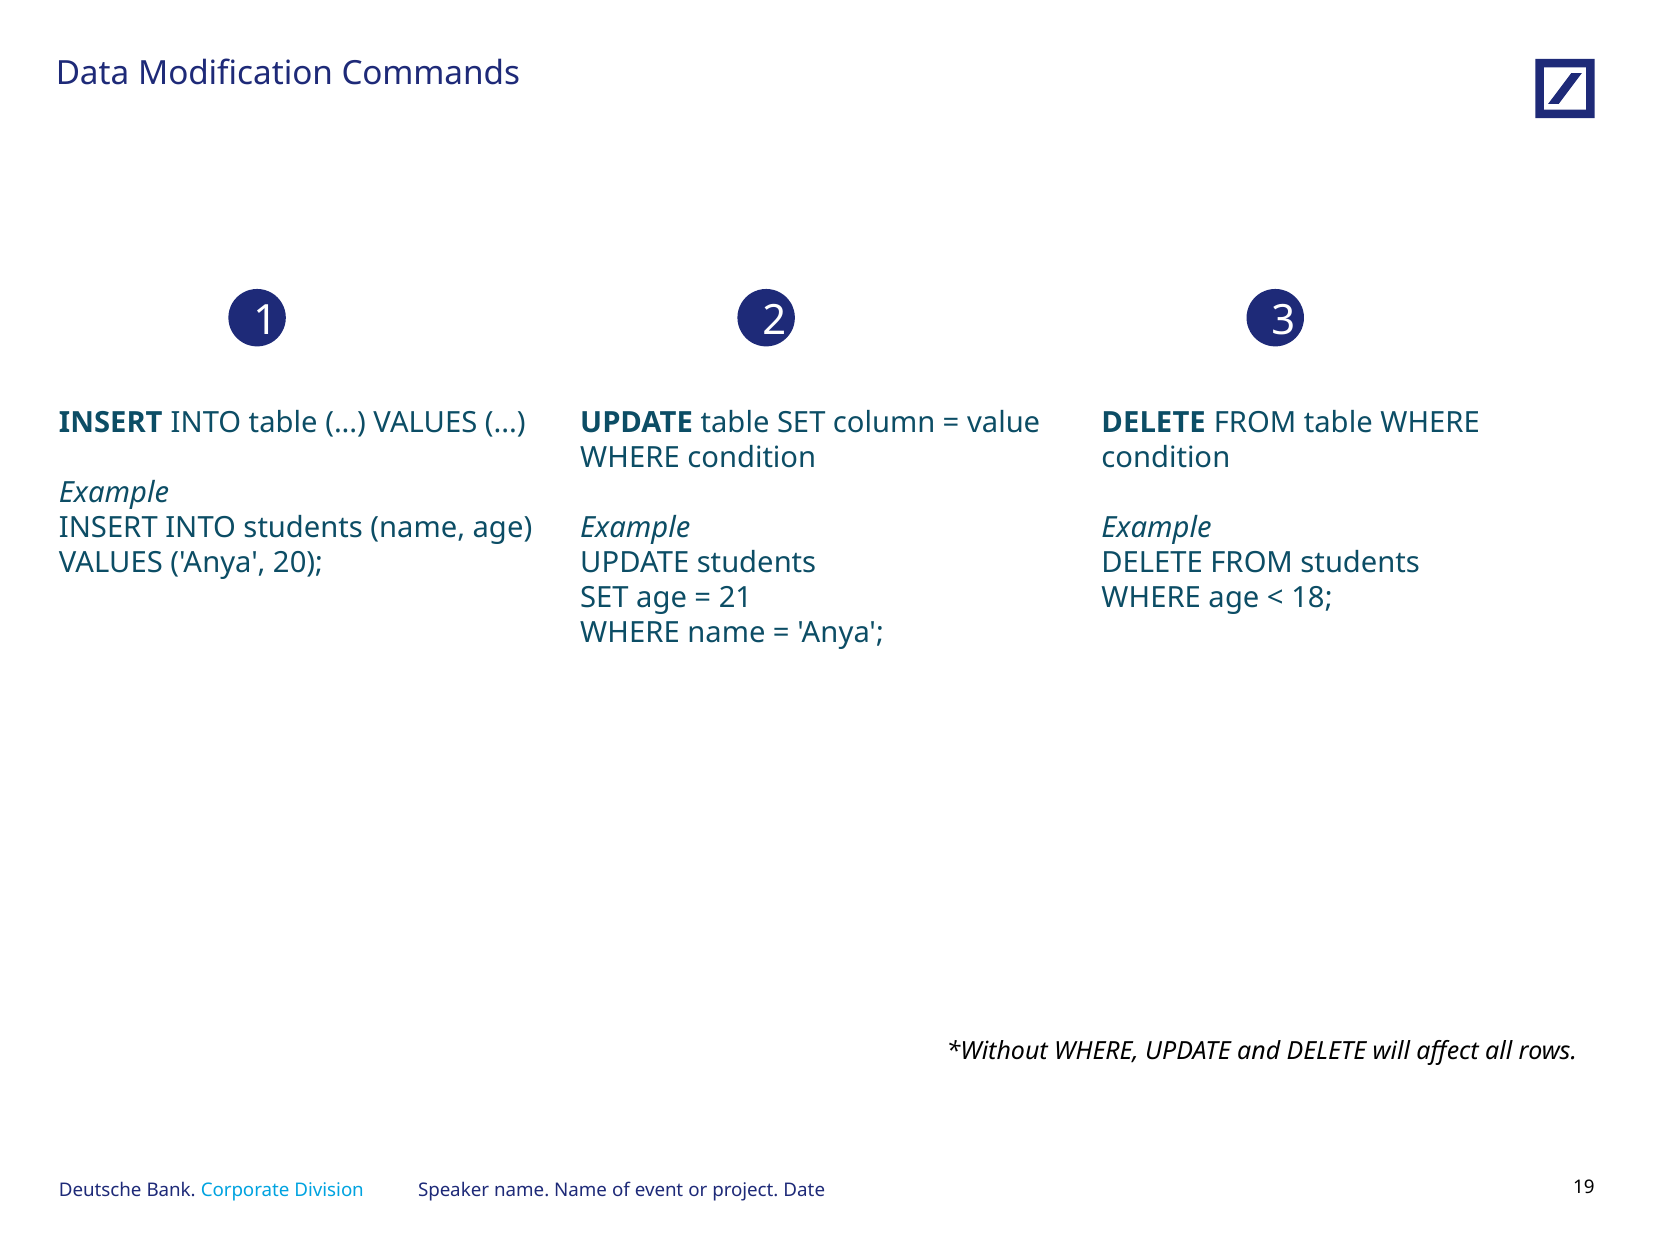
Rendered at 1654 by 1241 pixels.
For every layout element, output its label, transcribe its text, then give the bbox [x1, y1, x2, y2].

title Data Modification Commands [55, 55, 1477, 148]
text_box 1 [228, 288, 286, 347]
list INSERT INTO table (...) VALUES (...) Example INSERT INTO students (name, age) VALUES ('Anya', 20); [59, 403, 553, 1122]
text_box *Without WHERE, UPDATE and DELETE will affect all rows. [766, 1027, 1593, 1073]
text_box 3 [1246, 288, 1304, 347]
footer Speaker name. Name of event or project. Date [418, 1181, 1228, 1211]
text_box 2 [737, 288, 795, 347]
slide_number 18 [1535, 1181, 1595, 1211]
list UPDATE table SET column = value WHERE condition Example UPDATE students SET age = 21 WHERE name = 'Anya'; [580, 403, 1074, 1122]
list DELETE FROM table WHERE condition Example DELETE FROM students WHERE age < 18; [1101, 403, 1595, 1122]
